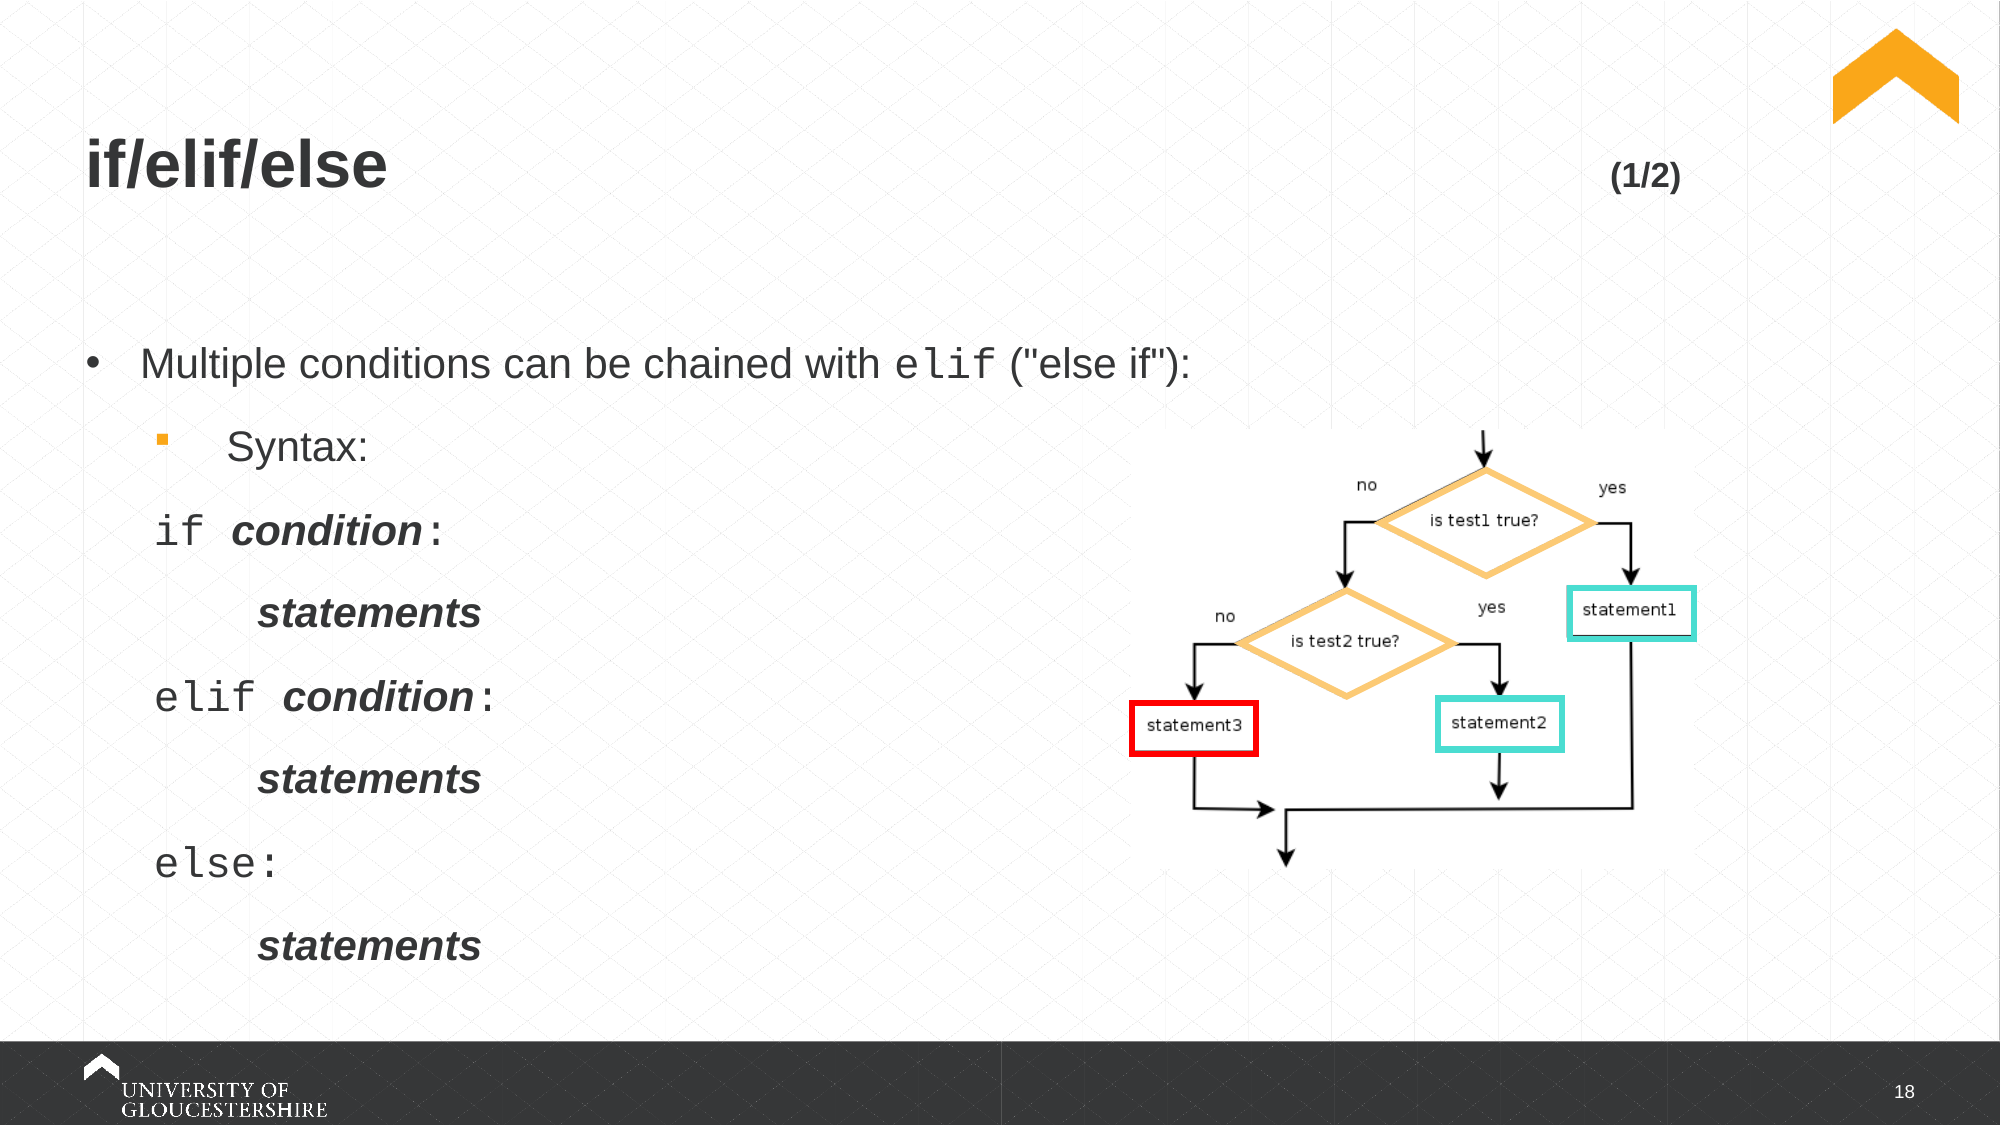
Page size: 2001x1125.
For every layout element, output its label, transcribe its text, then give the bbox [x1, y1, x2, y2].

picture [0, 1, 2001, 1125]
list Multiple conditions can be chained with elif ("else if"): Syntax: if condition: statements elif condition: statements else: statements [85, 256, 1834, 973]
title if/elif/else (1/2) [85, 138, 1915, 257]
